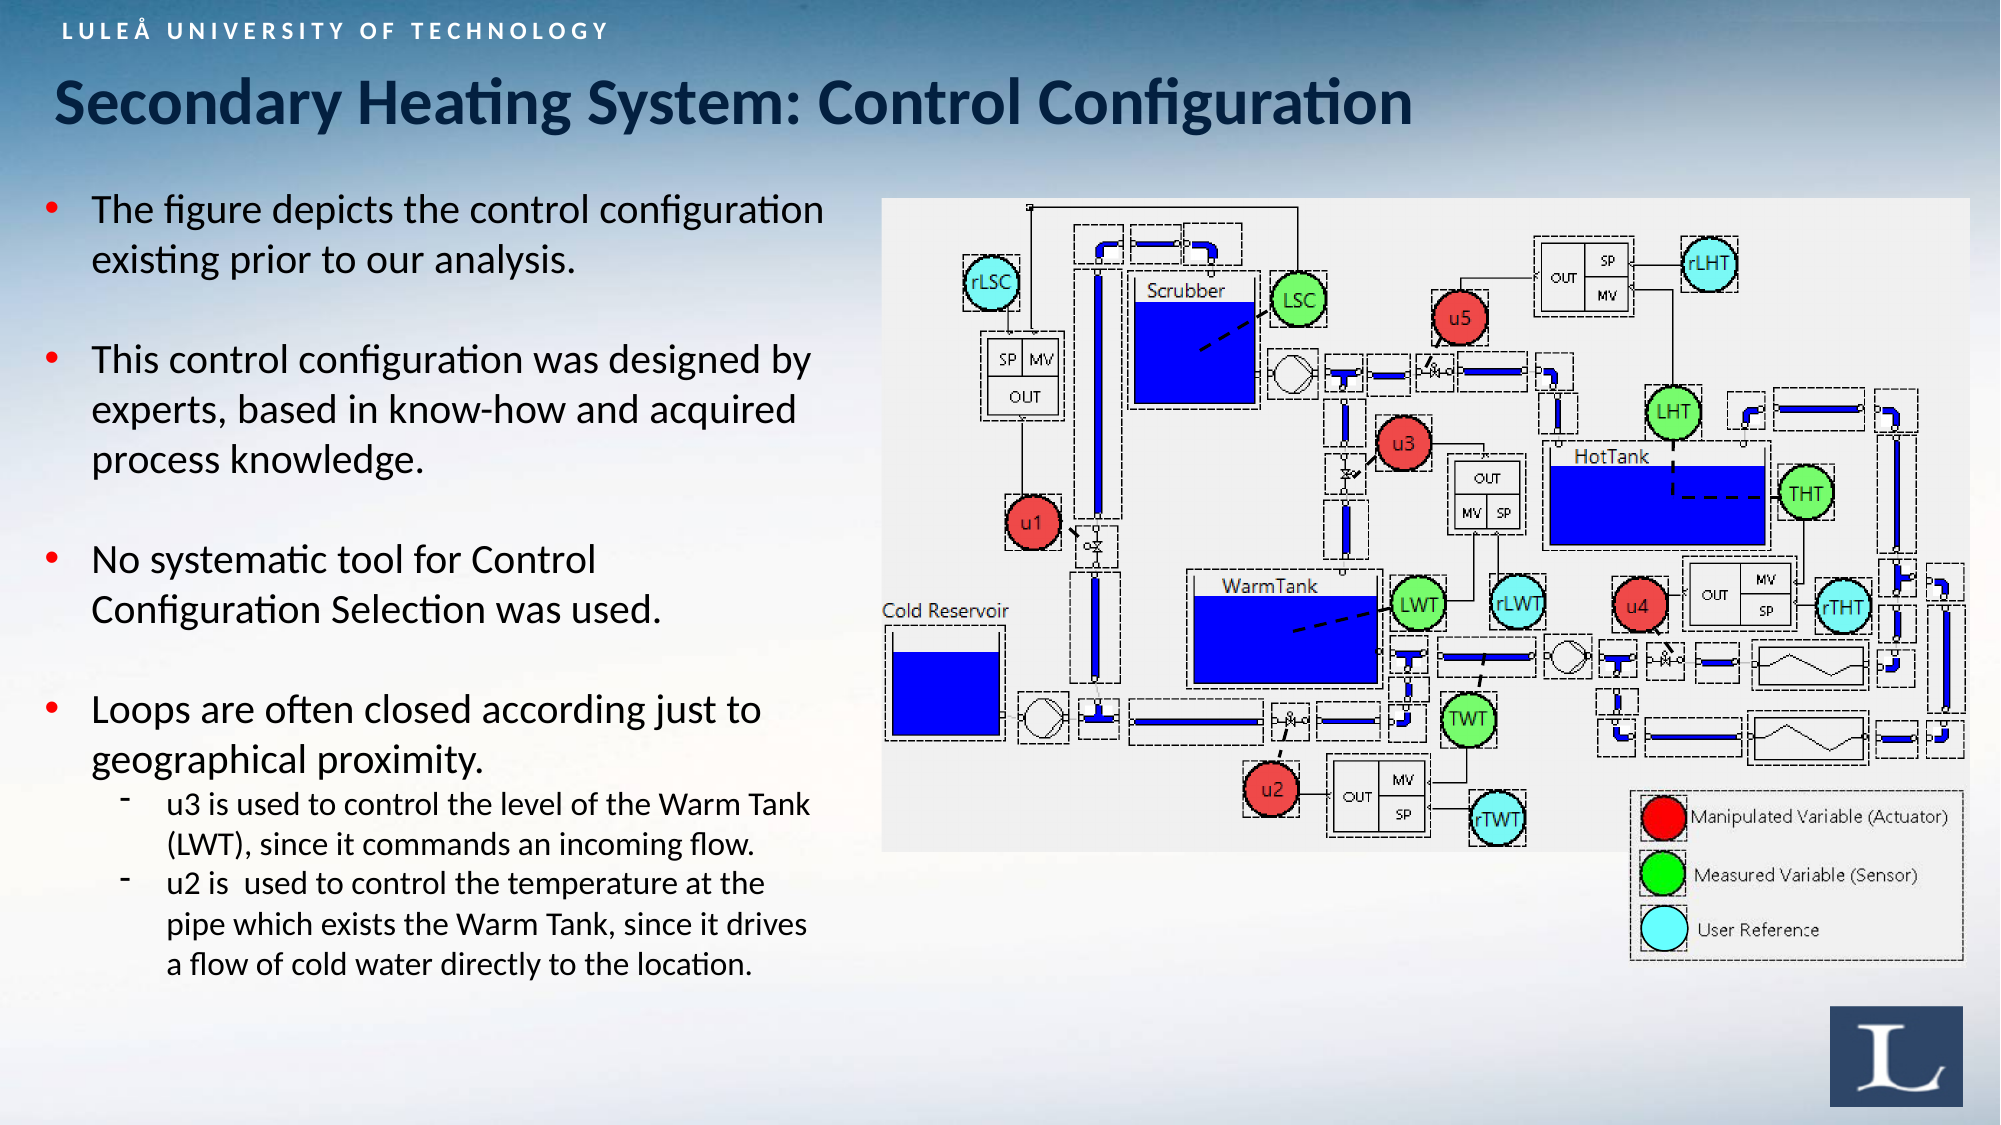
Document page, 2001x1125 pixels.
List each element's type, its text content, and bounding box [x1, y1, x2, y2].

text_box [1627, 784, 1968, 968]
title Secondary Heating System: Control Configuration [54, 58, 1955, 189]
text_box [881, 197, 1971, 852]
picture [0, 0, 2000, 1125]
text_box The figure depicts the control configuration existing prior to our analysis. This control configuration was designed by experts, based in know-how and acquired process knowledge. No systematic tool for Control Configuration Selection was used. Loops are often closed according just to geographical proximity. u3 is used to control the level of the Warm Tank (LWT), since it commands an incoming flow. u2 is used to control the temperature at the pipe which exists the Warm Tank, since it drives a flow of cold water directly to the location. [29, 174, 843, 1124]
